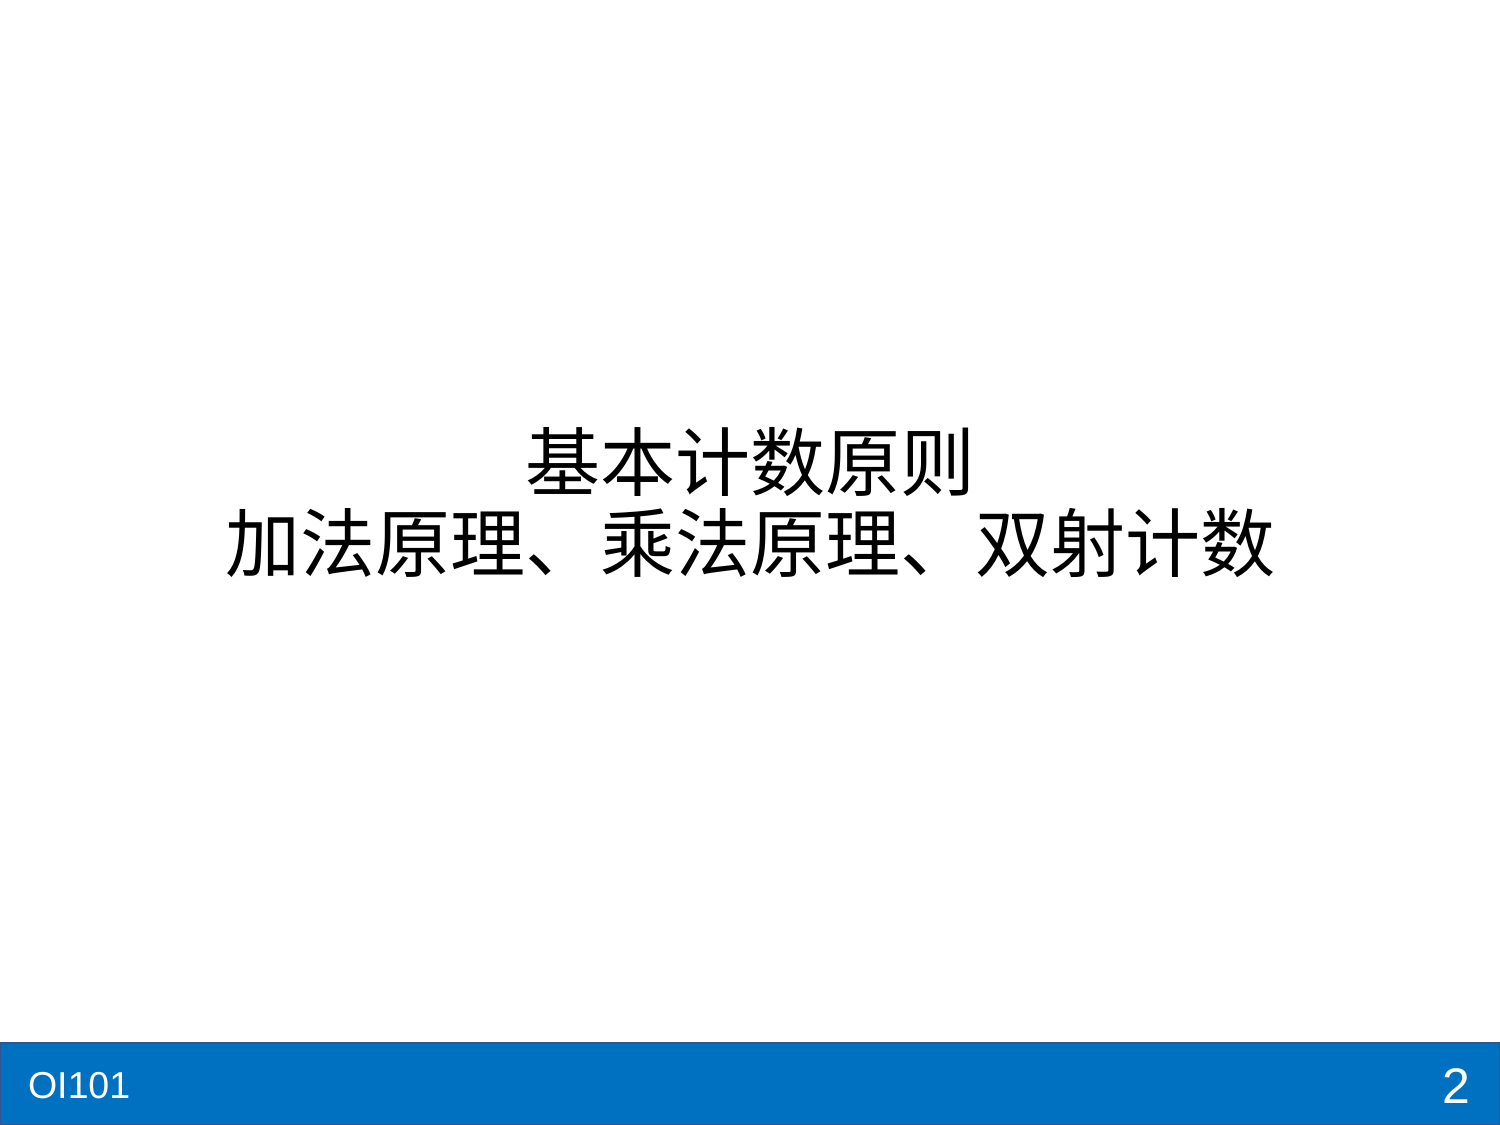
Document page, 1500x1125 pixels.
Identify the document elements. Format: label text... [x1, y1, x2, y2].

title 基本计数原则 加法原理、乘法原理、双射计数 [103, 313, 1397, 700]
slide_number 2 [1147, 1054, 1485, 1114]
